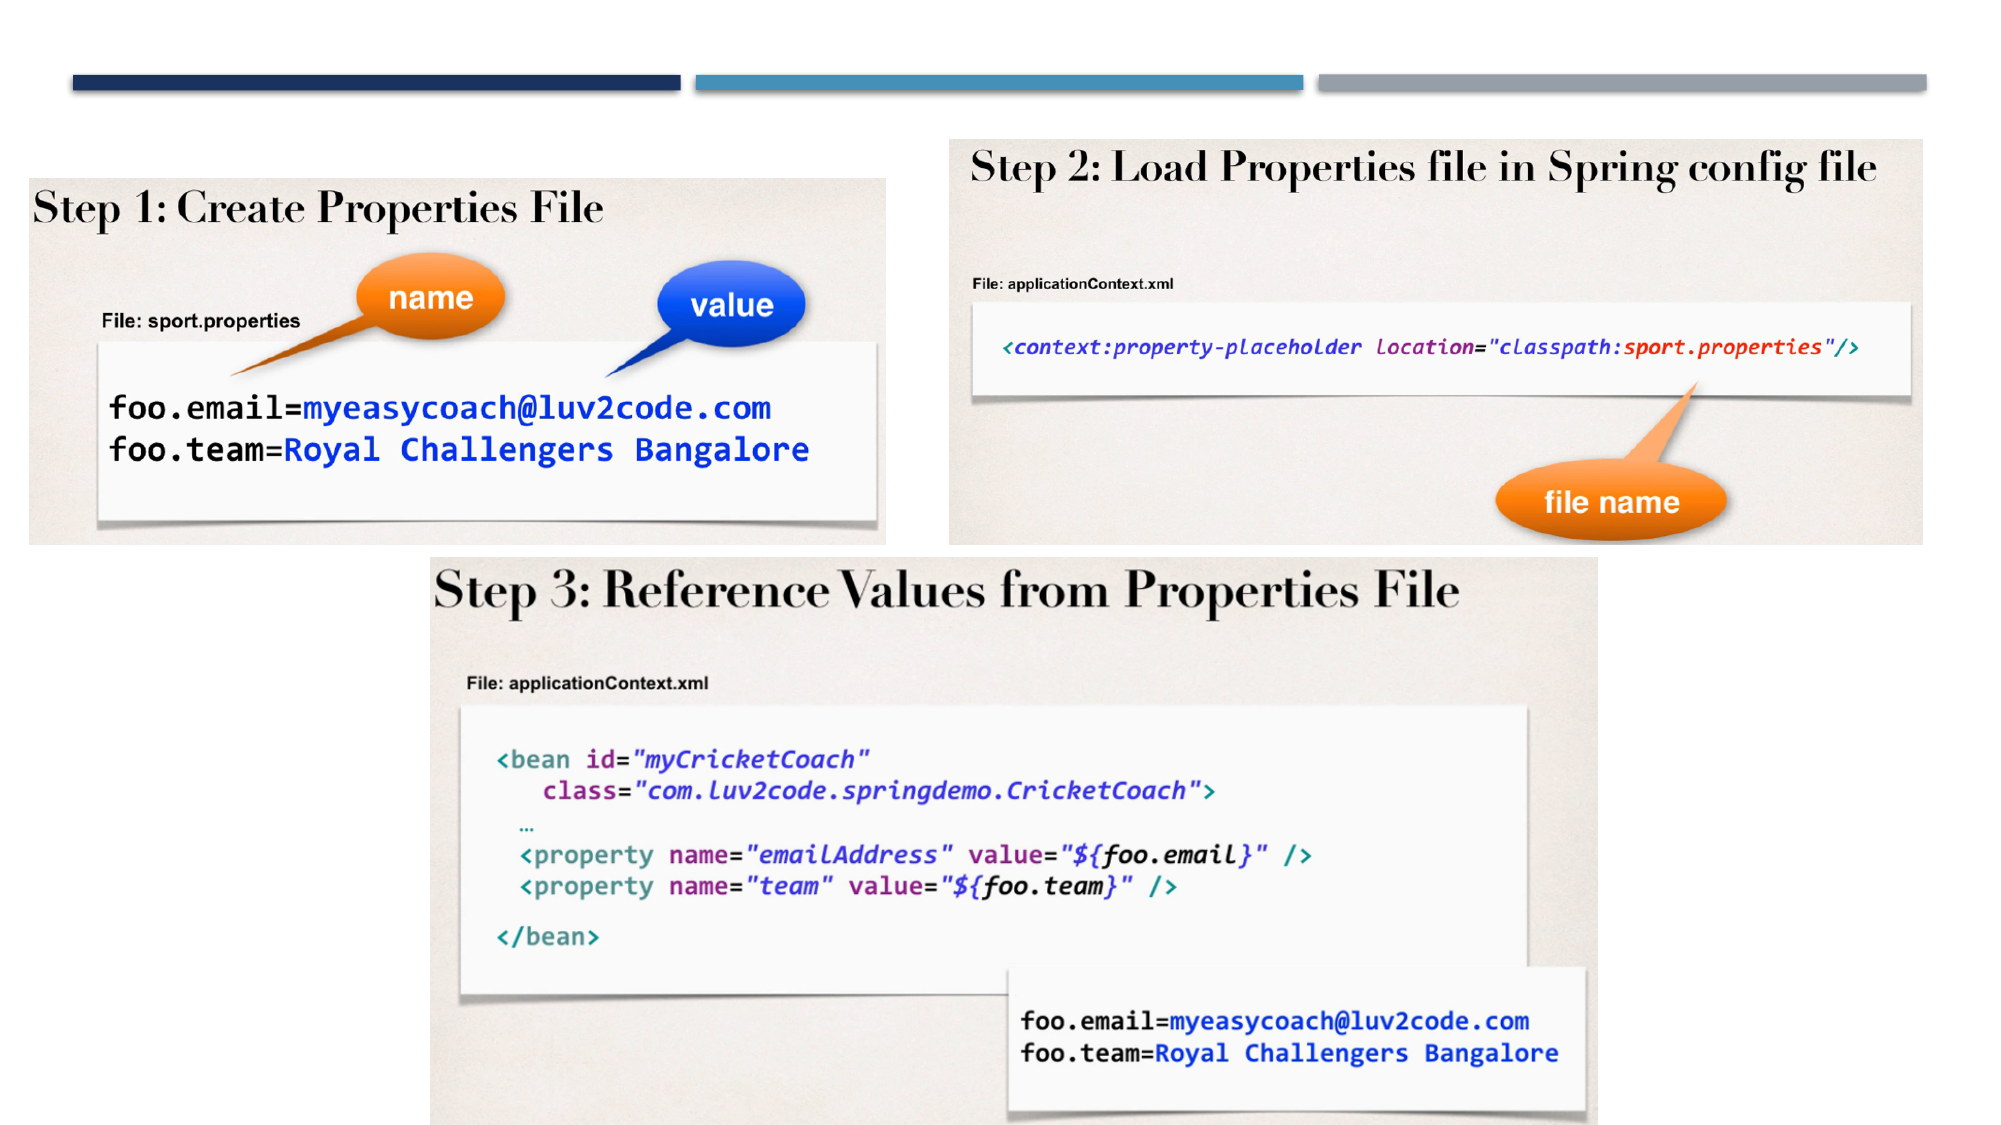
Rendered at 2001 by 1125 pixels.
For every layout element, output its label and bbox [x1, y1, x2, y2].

picture [29, 178, 887, 546]
picture [430, 556, 1599, 1125]
picture [948, 138, 1923, 546]
